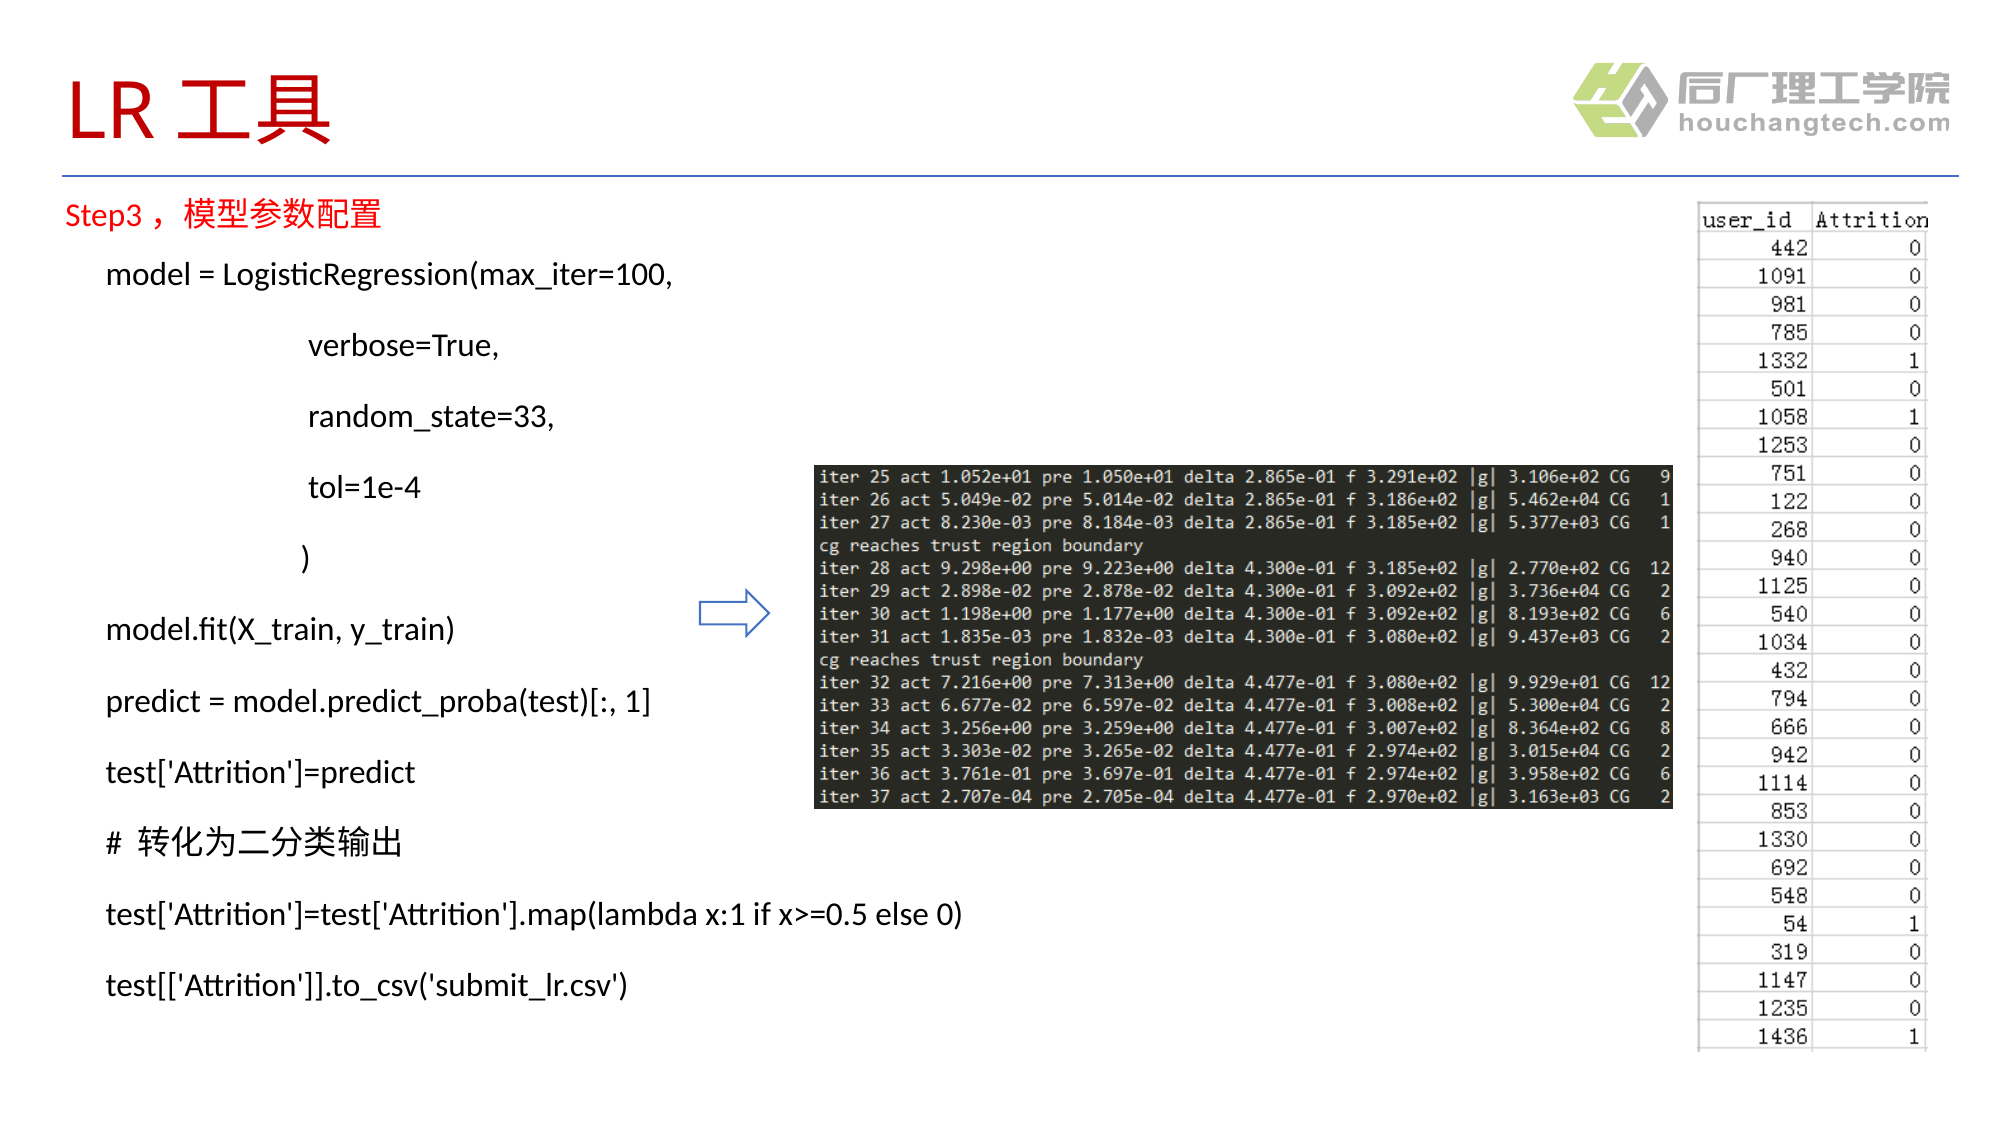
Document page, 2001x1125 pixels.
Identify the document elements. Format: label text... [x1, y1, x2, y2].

text_box model = LogisticRegression(max_iter=100, verbose=True, random_state=33, tol=1e-4 ) model.fit(X_train, y_train) predict = model.predict_proba(test)[:, 1] test['Attrition']=predict # 转化为二分类输出 test['Attrition']=test['Attrition'].map(lambda x:1 if x>=0.5 else 0) test[['Attrition']].to_csv('submit_lr.csv') [98, 244, 1261, 935]
text_box 分数越小，代表树的结构越好 [1728, 62, 1950, 138]
text_box [699, 590, 770, 636]
title LR工具 [57, 59, 1728, 167]
text_box Step3，模型参数配置 [57, 166, 670, 254]
picture [1697, 201, 1928, 1052]
picture [813, 465, 1673, 809]
